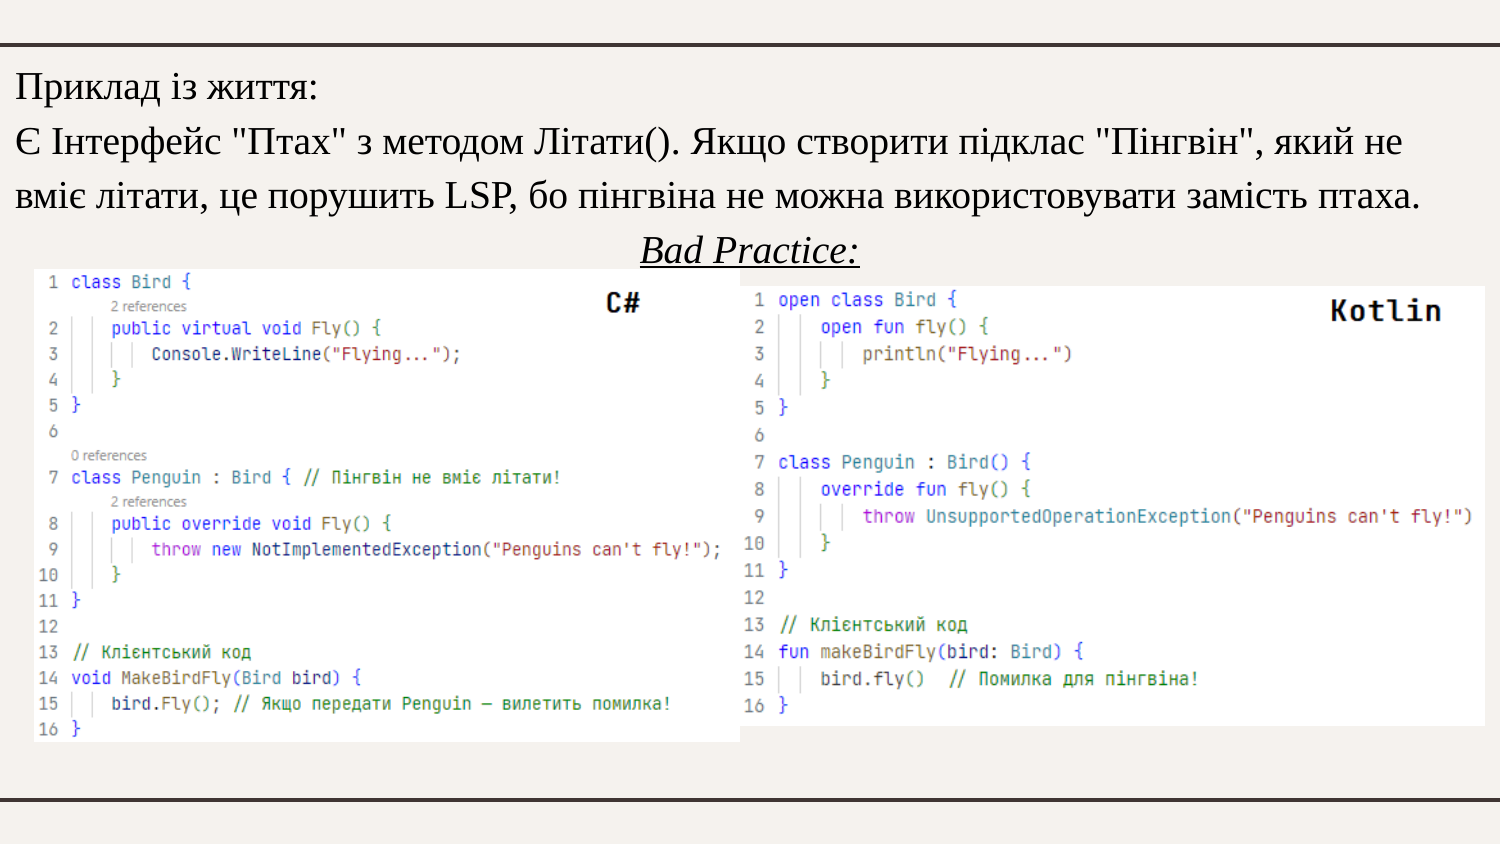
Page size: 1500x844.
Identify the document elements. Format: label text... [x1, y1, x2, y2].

text_box Приклад із життя: Є Інтерфейс "Птах" з методом Літати(). Якщо створити підклас "Пінгвін", який не вміє літати, це порушить LSP, бо пінгвіна не можна використовувати замість птаха. Bad Practice: [0, 38, 1500, 287]
picture [34, 269, 1485, 742]
